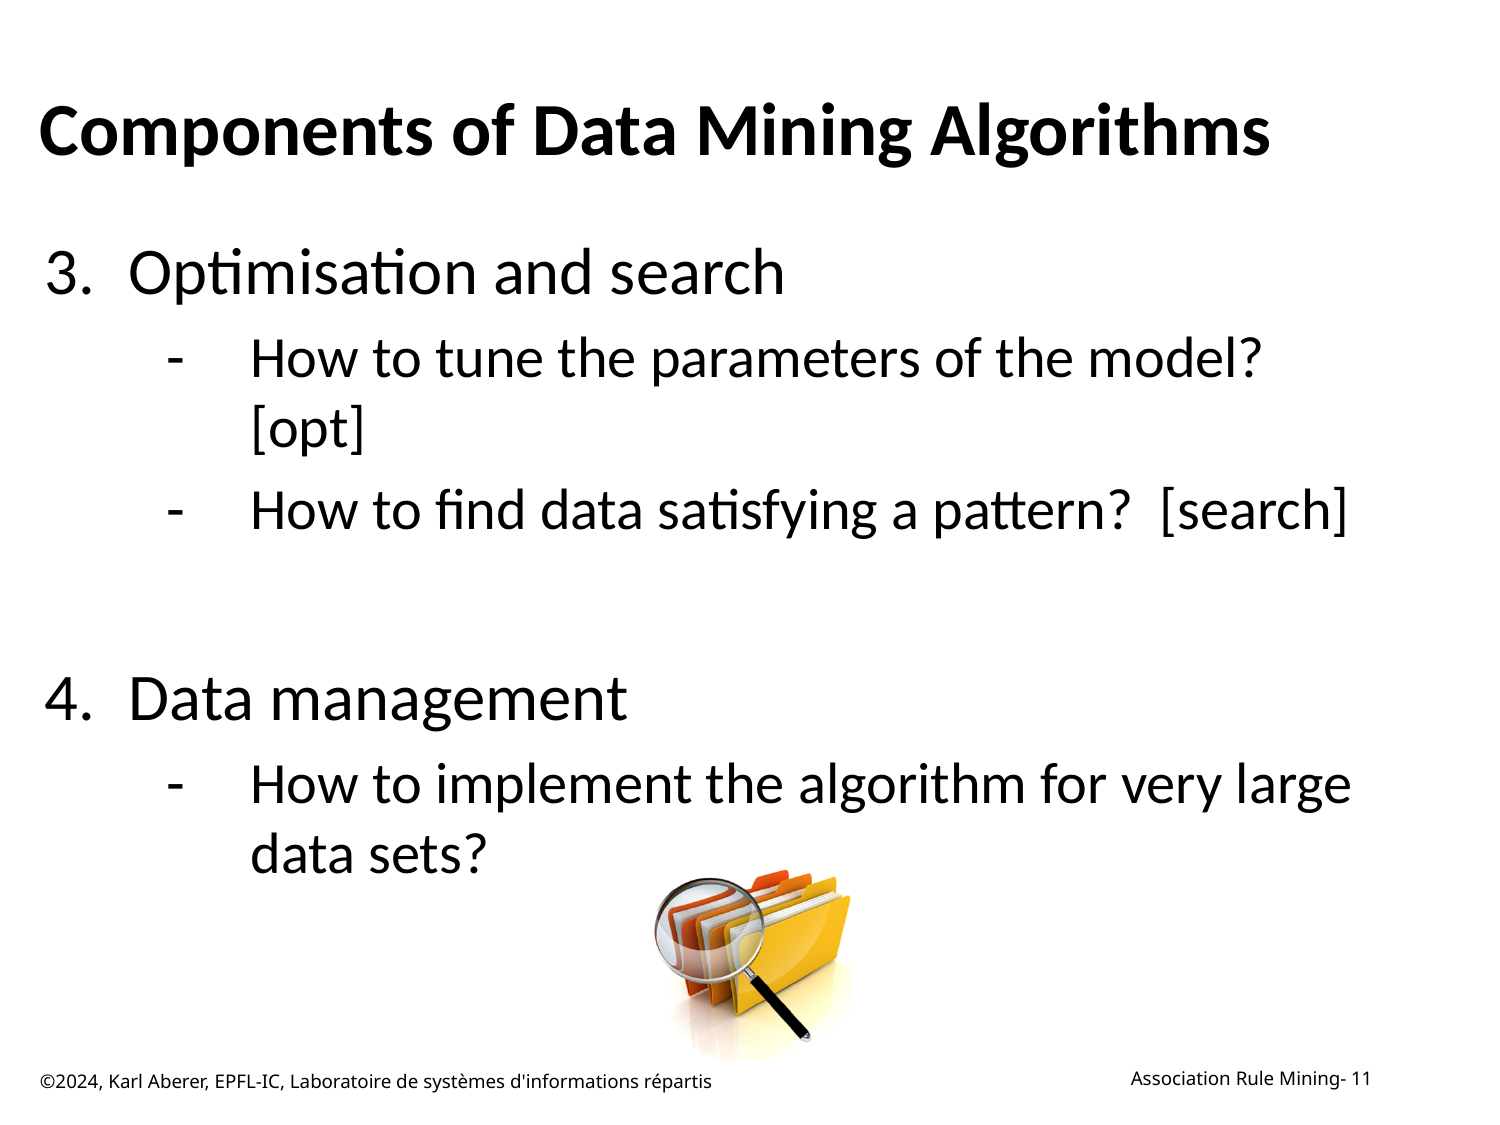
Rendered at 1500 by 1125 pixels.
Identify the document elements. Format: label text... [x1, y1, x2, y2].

title Components of Data Mining Algorithms [24, 49, 1388, 201]
picture [649, 869, 851, 1061]
list Optimisation and search How to tune the parameters of the model? [opt] How to find data satisfying a pattern? [search] Data management How to implement the algorithm for very large data sets? [29, 219, 1393, 1046]
footer ©2024, Karl Aberer, EPFL-IC, Laboratoire de systèmes d'informations répartis [24, 1062, 988, 1101]
